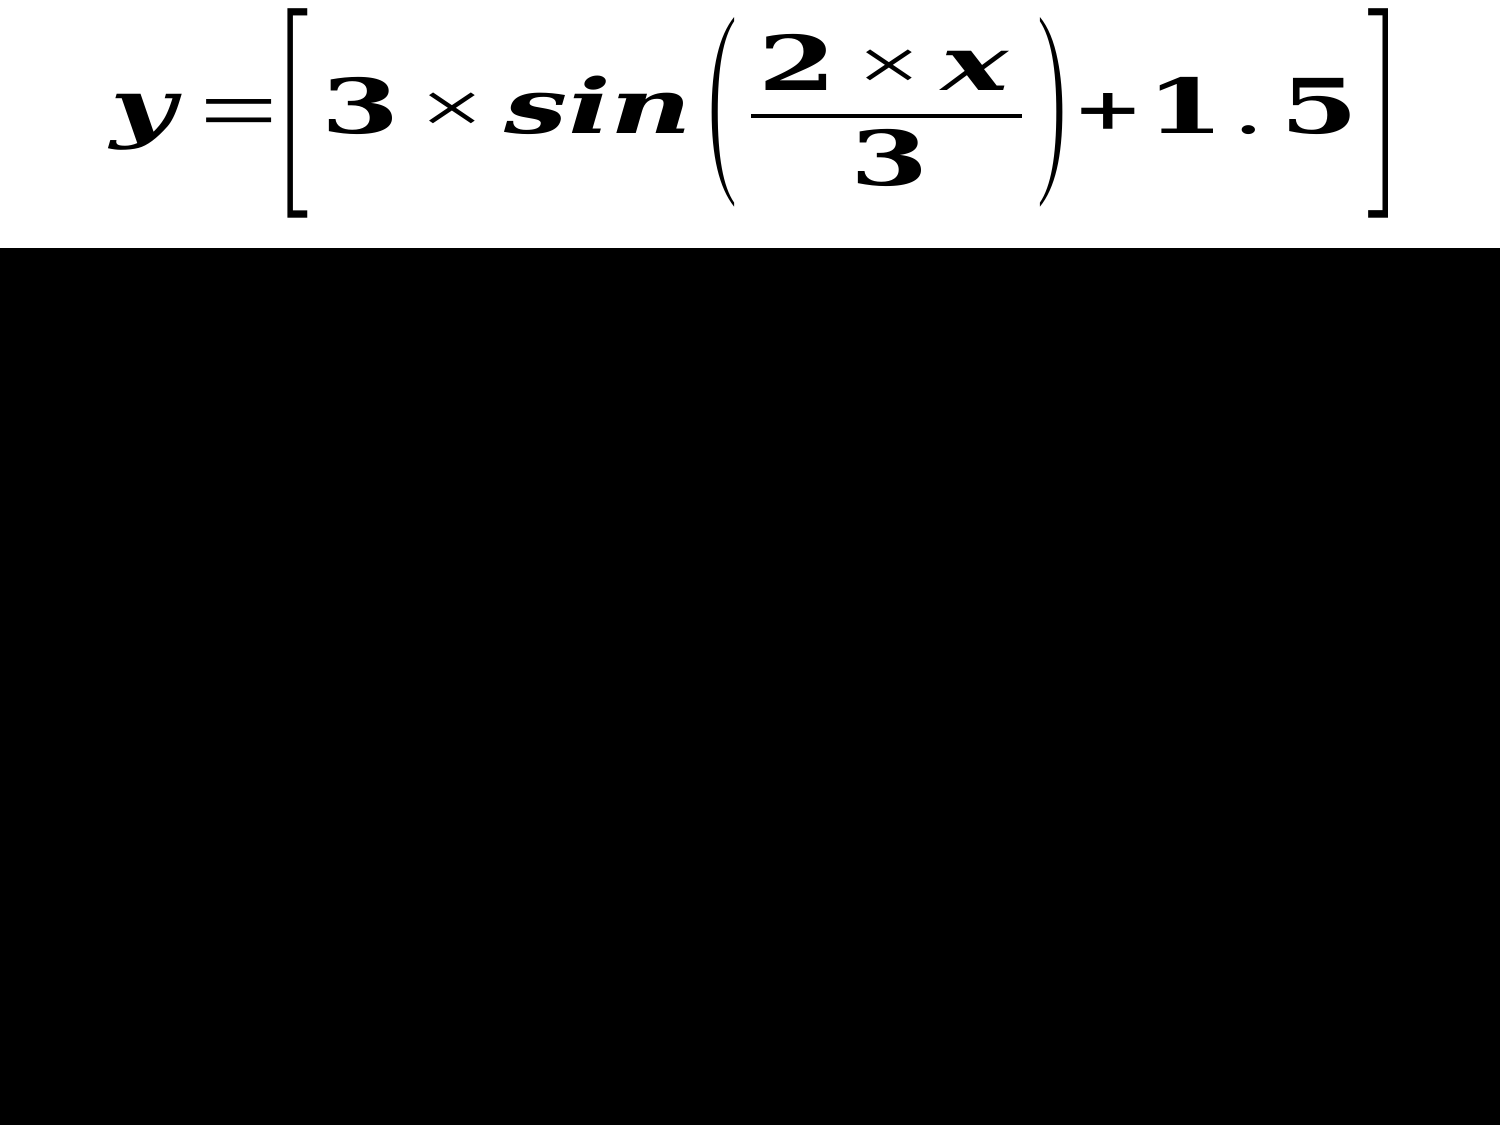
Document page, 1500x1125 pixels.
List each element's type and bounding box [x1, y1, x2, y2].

list [0, 247, 1500, 1125]
